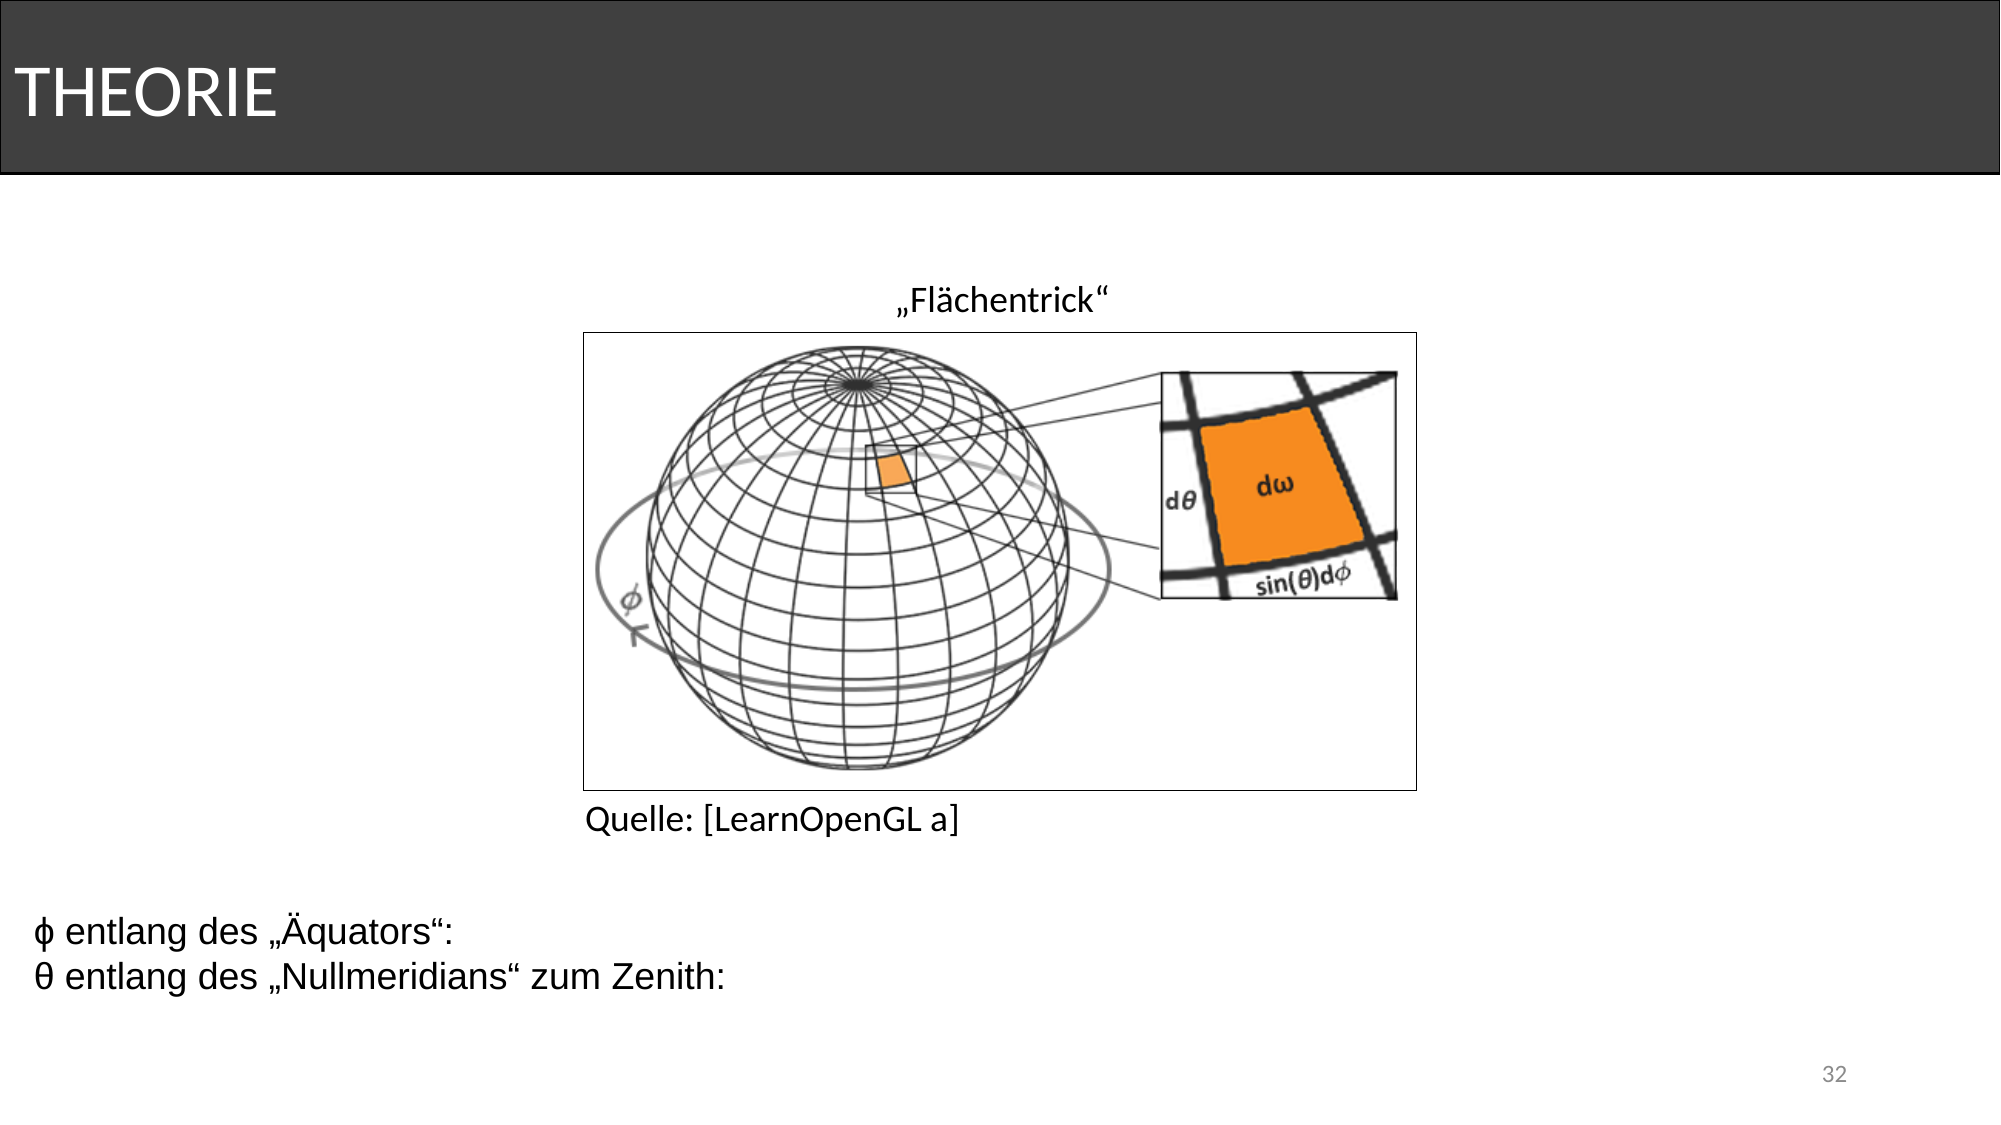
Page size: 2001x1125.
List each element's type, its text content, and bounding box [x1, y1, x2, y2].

picture [583, 332, 1417, 791]
text_box Quelle: [LearnOpenGL a] [570, 786, 1036, 847]
text_box THEORIE [0, 0, 2000, 175]
slide_number 32 [1412, 1042, 1863, 1103]
text_box „Flächentrick“ [587, 267, 1417, 328]
